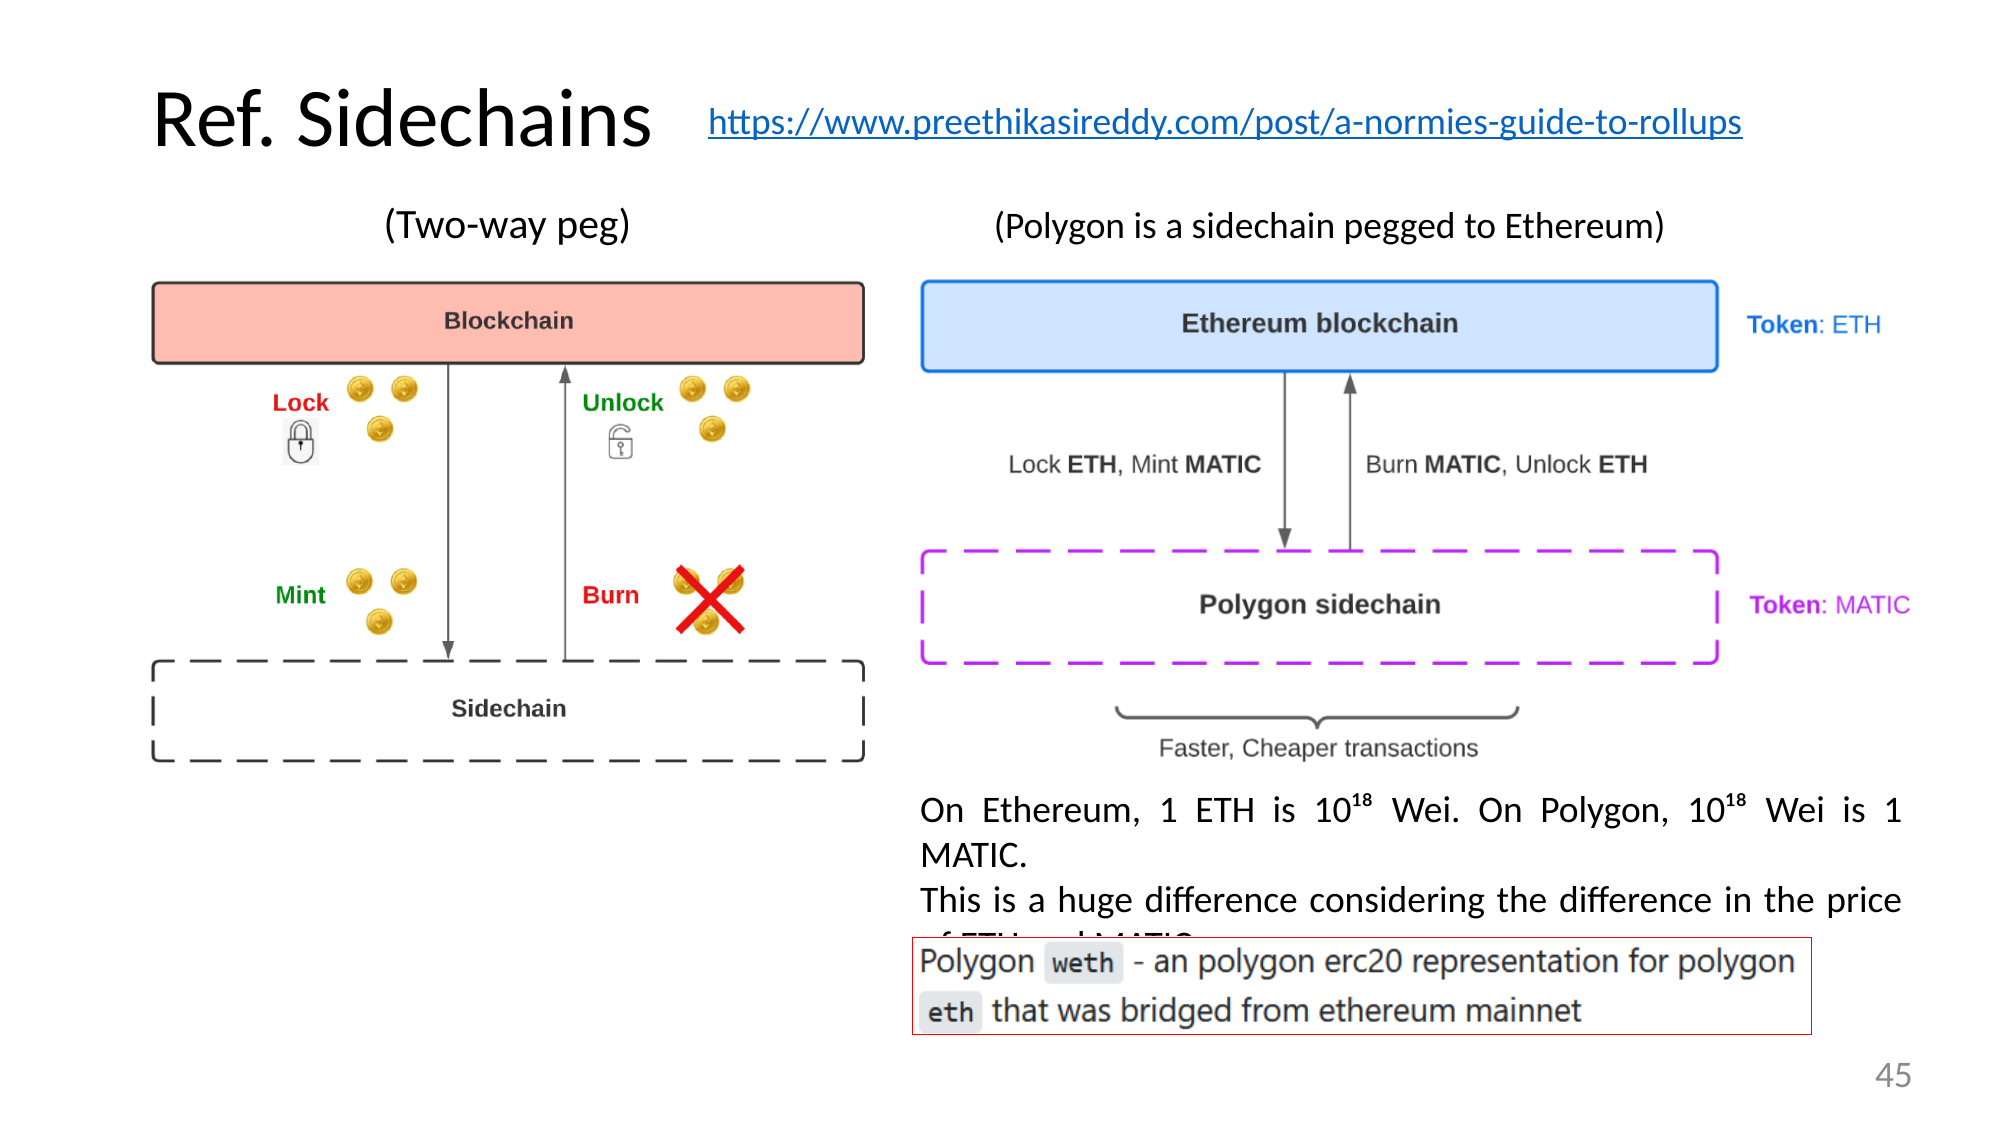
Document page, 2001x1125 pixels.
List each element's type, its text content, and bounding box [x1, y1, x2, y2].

slide_number 45 [1477, 1042, 1928, 1103]
title Ref. Sidechains [137, 59, 1863, 180]
picture [912, 936, 1812, 1035]
picture [905, 261, 1919, 773]
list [137, 268, 878, 773]
text_box https://www.preethikasireddy.com/post/a-normies-guide-to-rollups [693, 89, 1762, 150]
text_box (Two-way peg) [368, 188, 647, 254]
text_box (Polygon is a sidechain pegged to Ethereum) [979, 193, 1682, 254]
text_box On Ethereum, 1 ETH is 10¹⁸ Wei. On Polygon, 10¹⁸ Wei is 1 MATIC. This is a huge difference considering the difference in the price of ETH and MATIC. [905, 777, 1919, 973]
